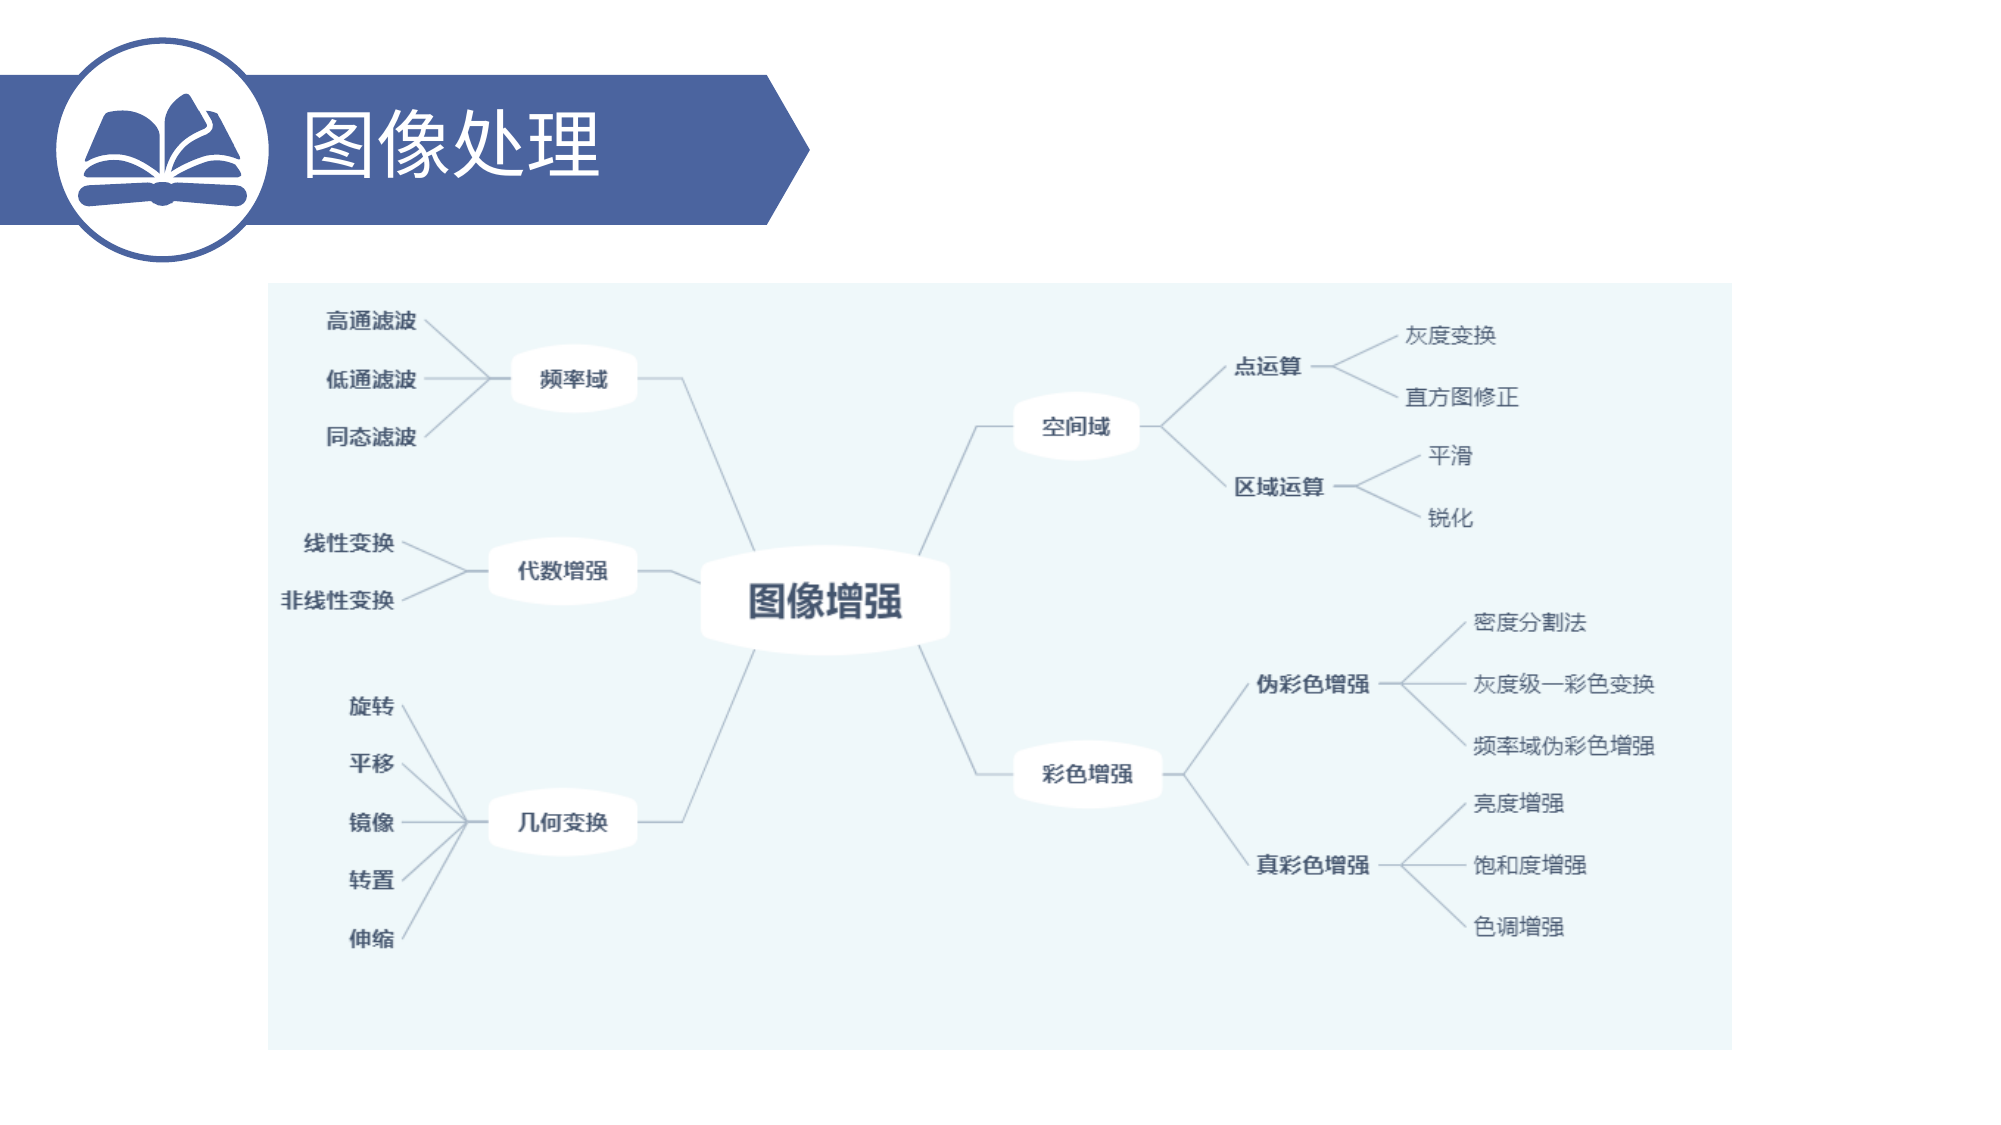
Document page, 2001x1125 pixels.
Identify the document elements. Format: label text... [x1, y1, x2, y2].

text_box [0, 73, 82, 226]
text_box 图像处理 [286, 90, 617, 196]
text_box [52, 39, 273, 261]
text_box [243, 73, 812, 226]
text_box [77, 93, 247, 207]
picture [268, 283, 1732, 1050]
